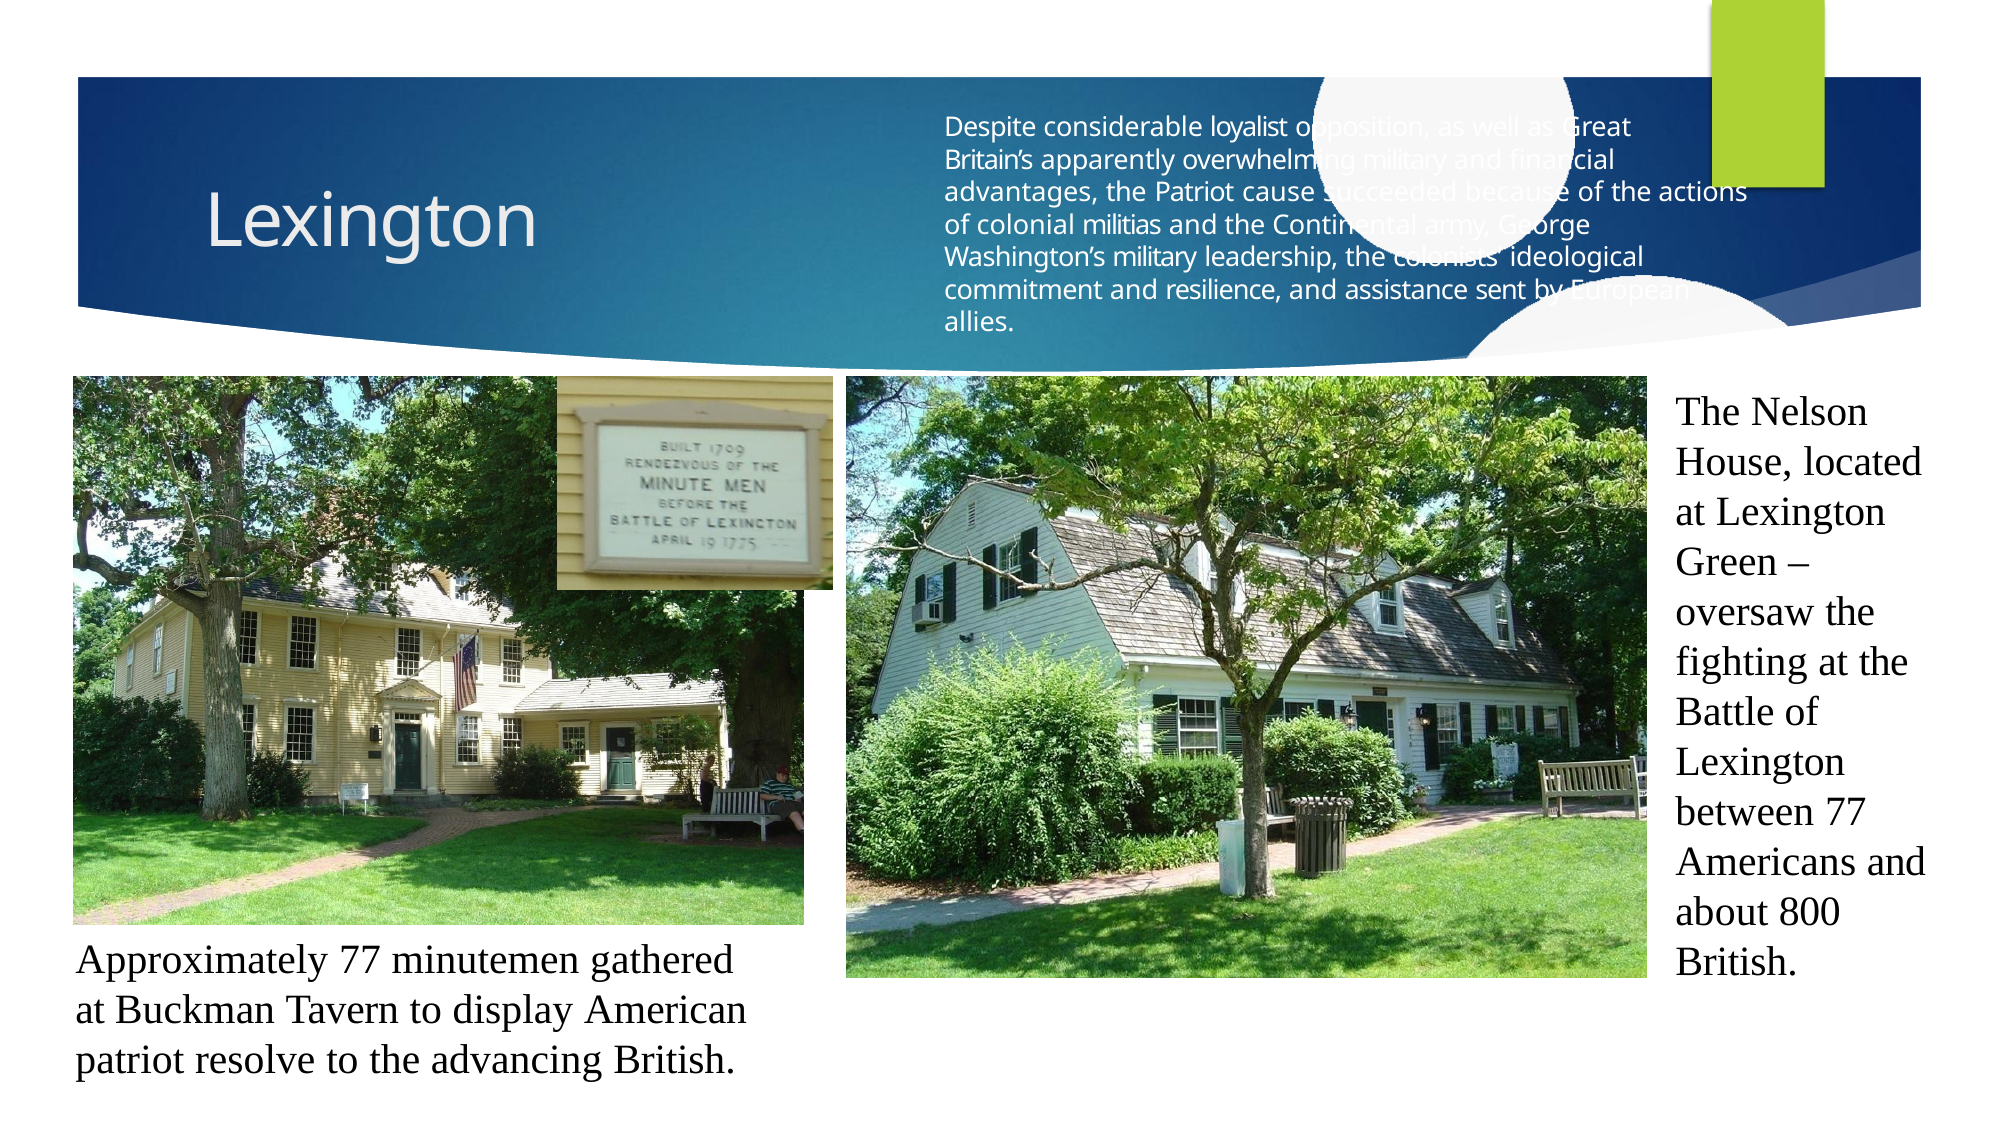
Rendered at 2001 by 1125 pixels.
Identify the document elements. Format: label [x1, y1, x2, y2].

picture [845, 376, 1648, 978]
text_box [73, 376, 833, 925]
text_box [0, 0, 2000, 1125]
